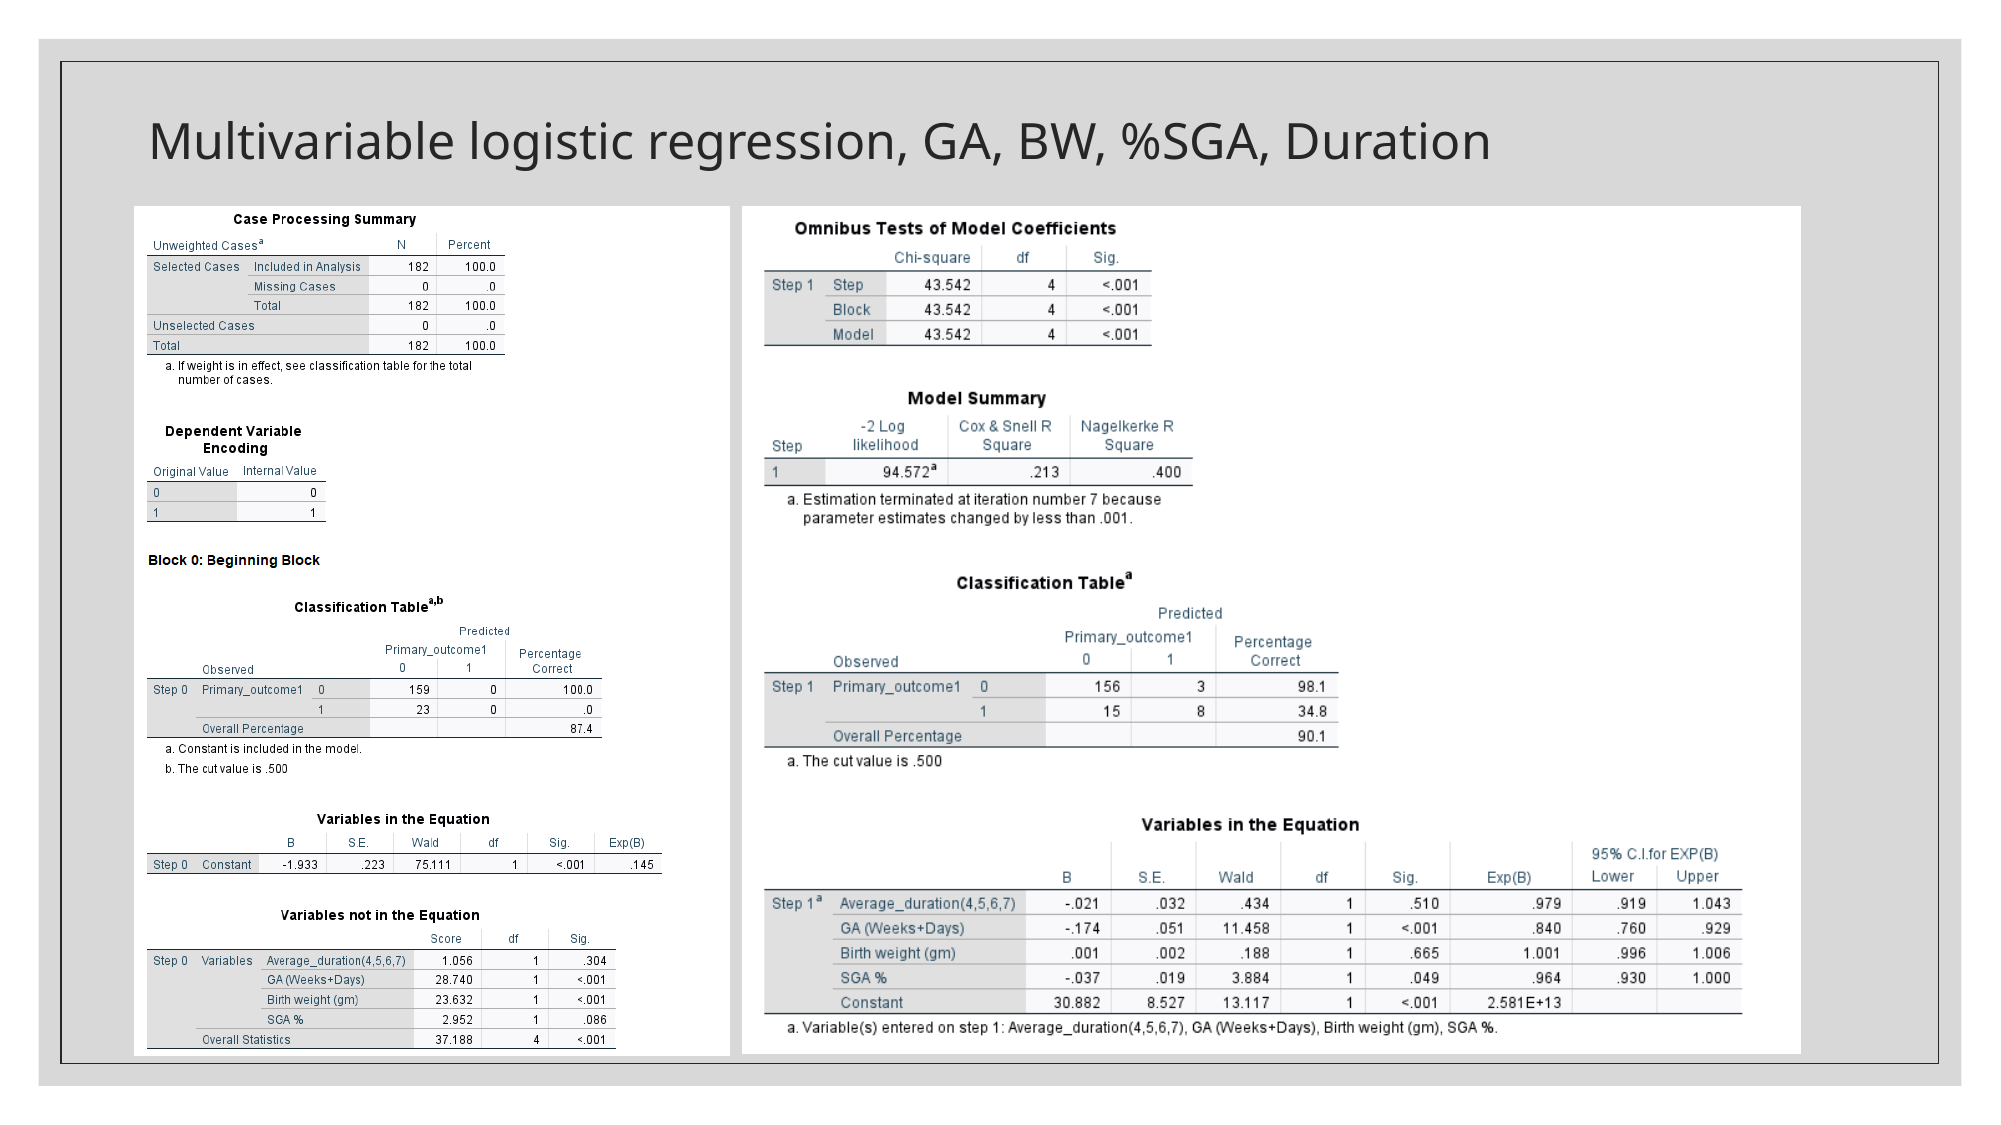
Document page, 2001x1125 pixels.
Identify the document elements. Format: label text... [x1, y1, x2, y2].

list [134, 206, 730, 1056]
title Multivariable logistic regression, GA, BW, %SGA, Duration [133, 86, 1784, 200]
picture [742, 206, 1801, 1054]
